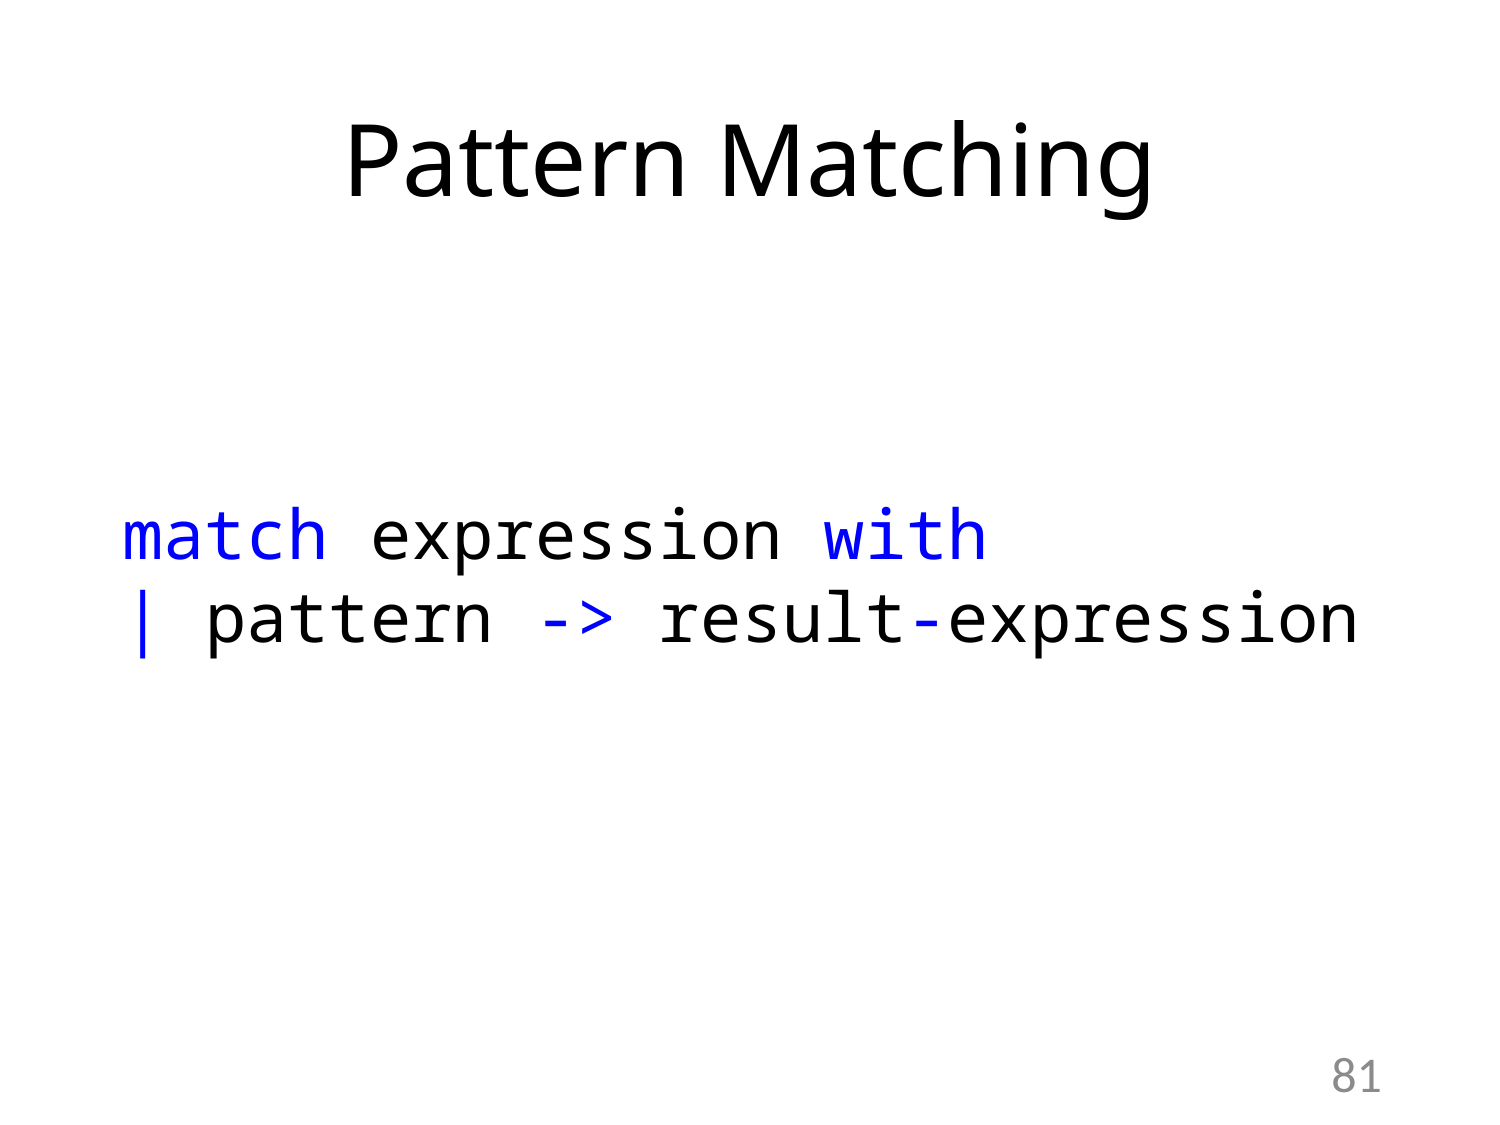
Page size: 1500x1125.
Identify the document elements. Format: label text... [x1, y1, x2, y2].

text_box Pattern Matching [327, 88, 1173, 224]
slide_number 81 [1059, 1042, 1397, 1103]
text_box match expression with | pattern -> result-expression [107, 483, 1393, 664]
